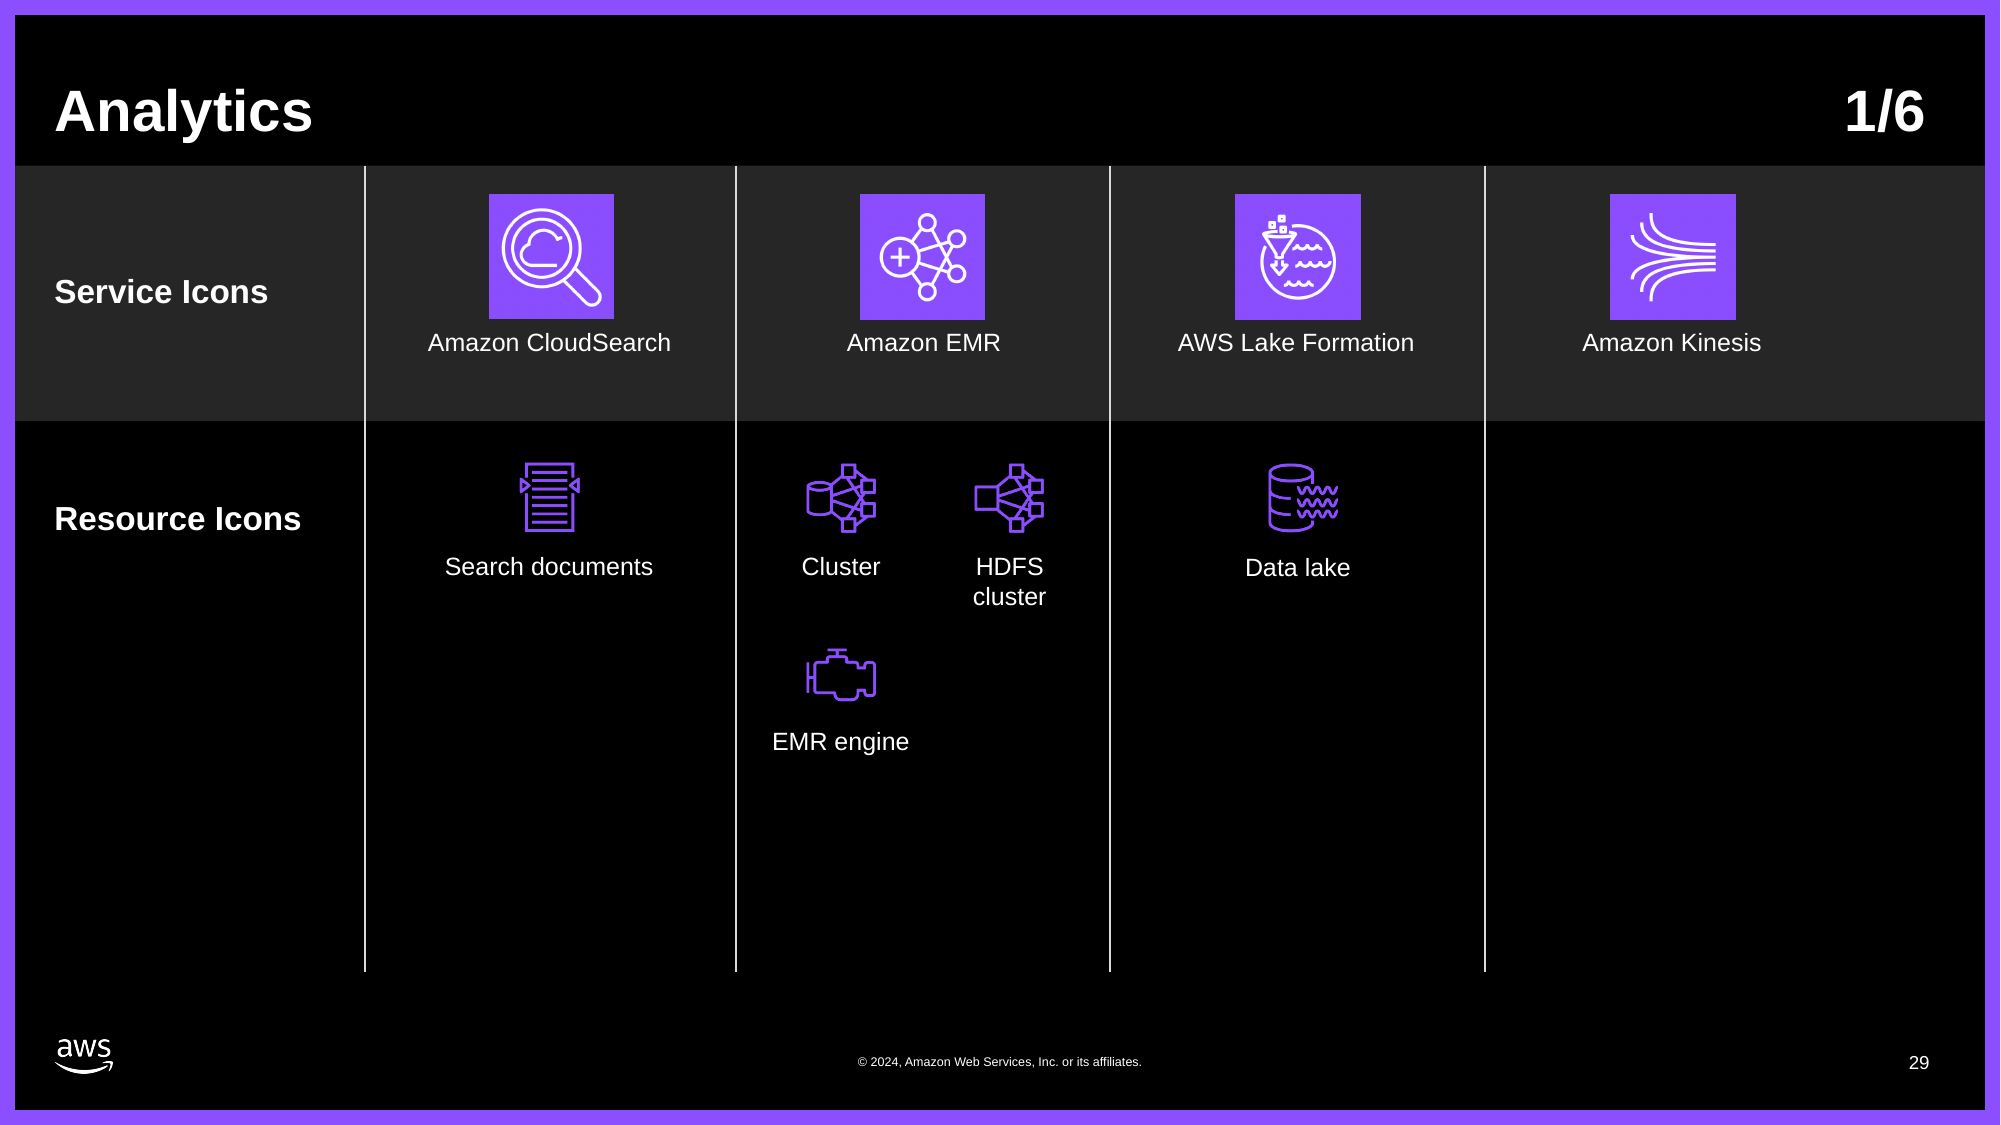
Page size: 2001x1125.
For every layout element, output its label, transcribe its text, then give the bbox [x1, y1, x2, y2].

title Analytics 1/6 [39, 59, 1945, 166]
text_box HDFS cluster [932, 542, 1088, 618]
picture [803, 460, 879, 536]
picture [971, 460, 1047, 536]
slide_number 29 [1494, 1031, 1945, 1092]
picture [55, 1039, 113, 1074]
picture [1610, 194, 1736, 320]
picture [1235, 194, 1361, 320]
text_box Cluster [749, 542, 932, 588]
text_box Amazon EMR [736, 319, 1108, 364]
picture [511, 459, 587, 535]
text_box Amazon CloudSearch [363, 319, 735, 364]
picture [803, 637, 879, 713]
text_box Search documents [426, 542, 673, 588]
text_box AWS Lake Formation [1111, 319, 1484, 364]
text_box EMR engine [749, 718, 933, 763]
picture [859, 194, 985, 320]
picture [1265, 460, 1341, 536]
footer © 2024, Amazon Web Services, Inc. or its affiliates. [662, 1031, 1338, 1092]
text_box Data lake [1202, 544, 1394, 589]
text_box Amazon Kinesis [1485, 319, 1859, 364]
picture [489, 194, 614, 319]
